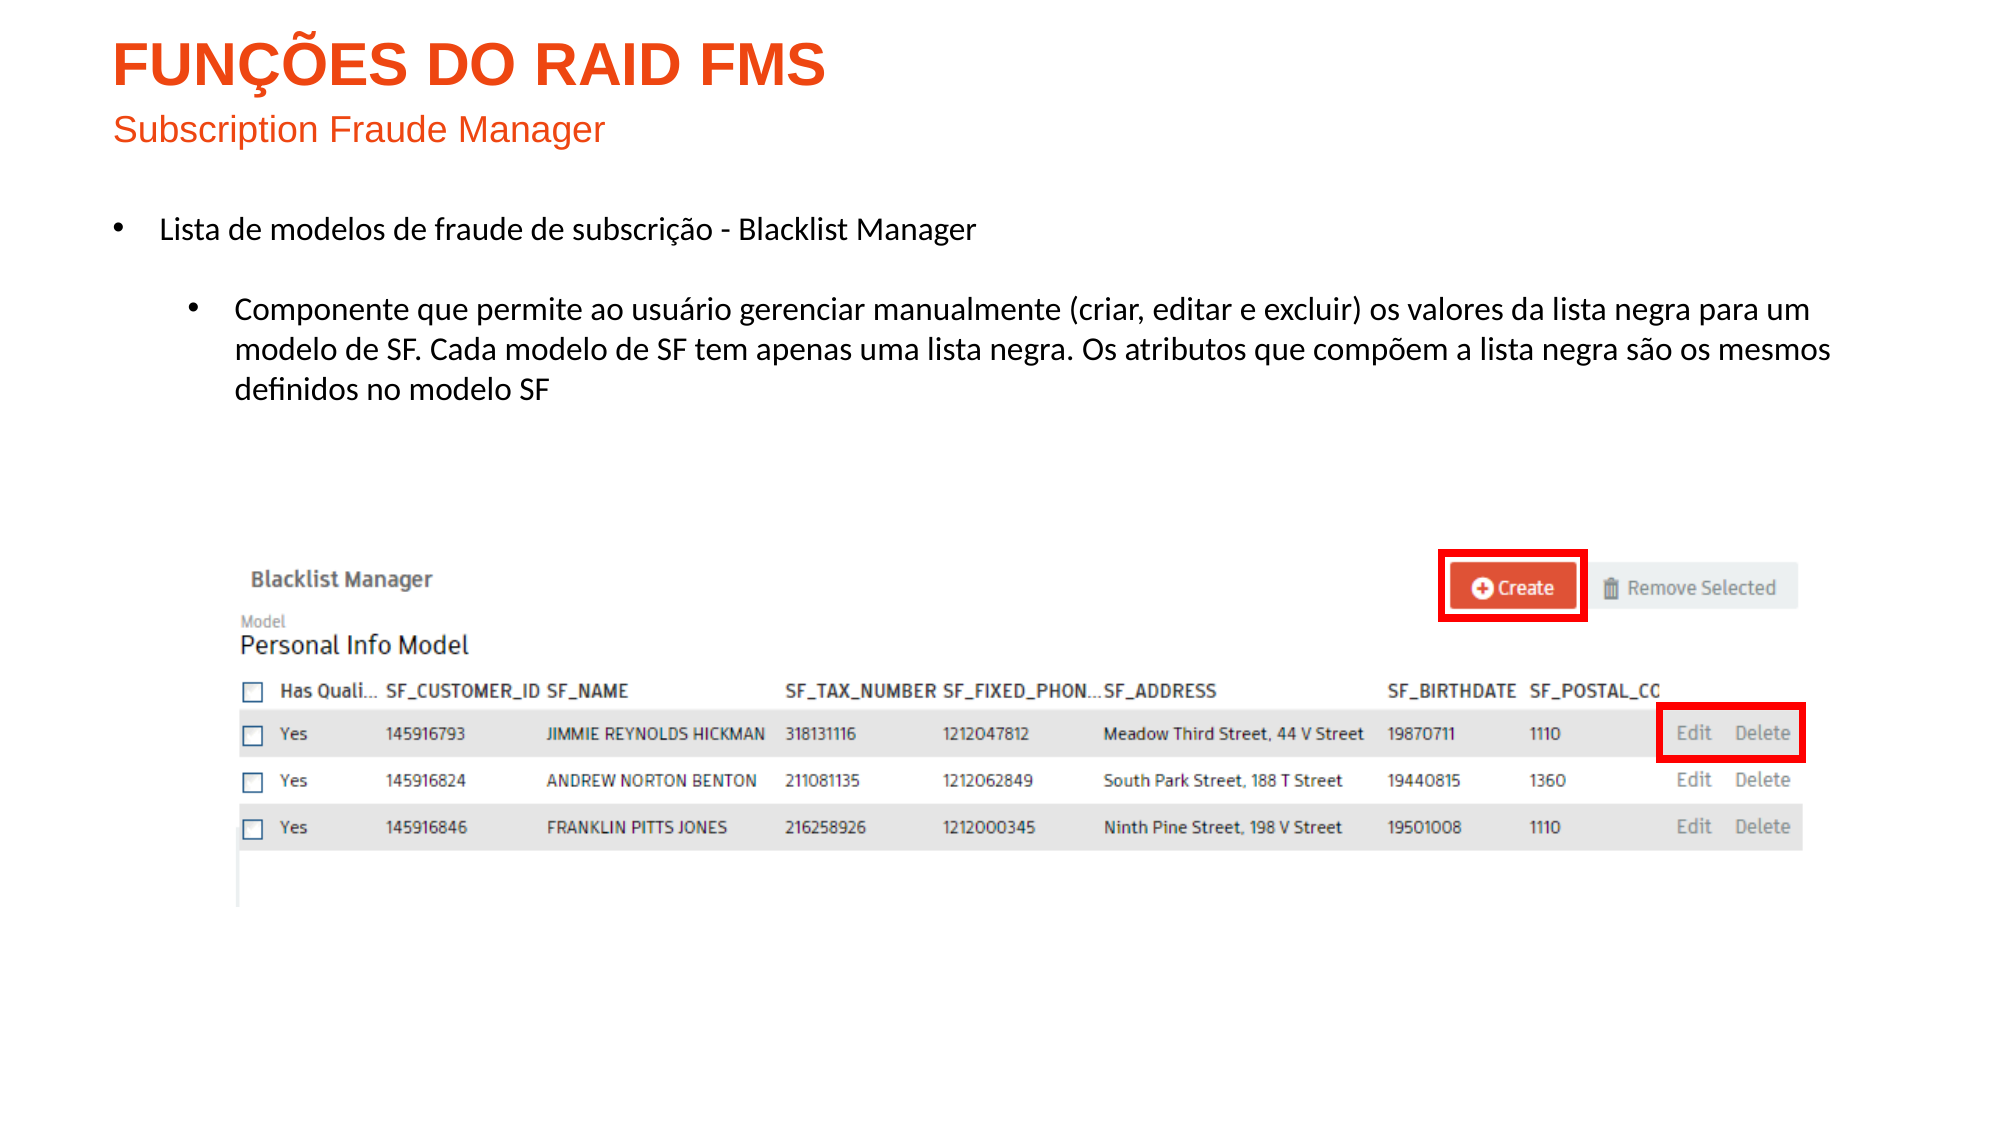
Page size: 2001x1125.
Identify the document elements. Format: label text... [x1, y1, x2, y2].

title Funções do raId fms [97, 28, 1866, 104]
list Subscription Fraude Manager [97, 104, 1867, 173]
text_box Lista de modelos de fraude de subscrição - Blacklist Manager Componente que permite ao usuário gerenciar manualmente (criar, editar e excluir) os valores da lista negra para um modelo de SF. Cada modelo de SF tem apenas uma lista negra. Os atributos que compõem a lista negra são os mesmos definidos no modelo SF [97, 200, 1907, 415]
picture [235, 553, 1803, 907]
